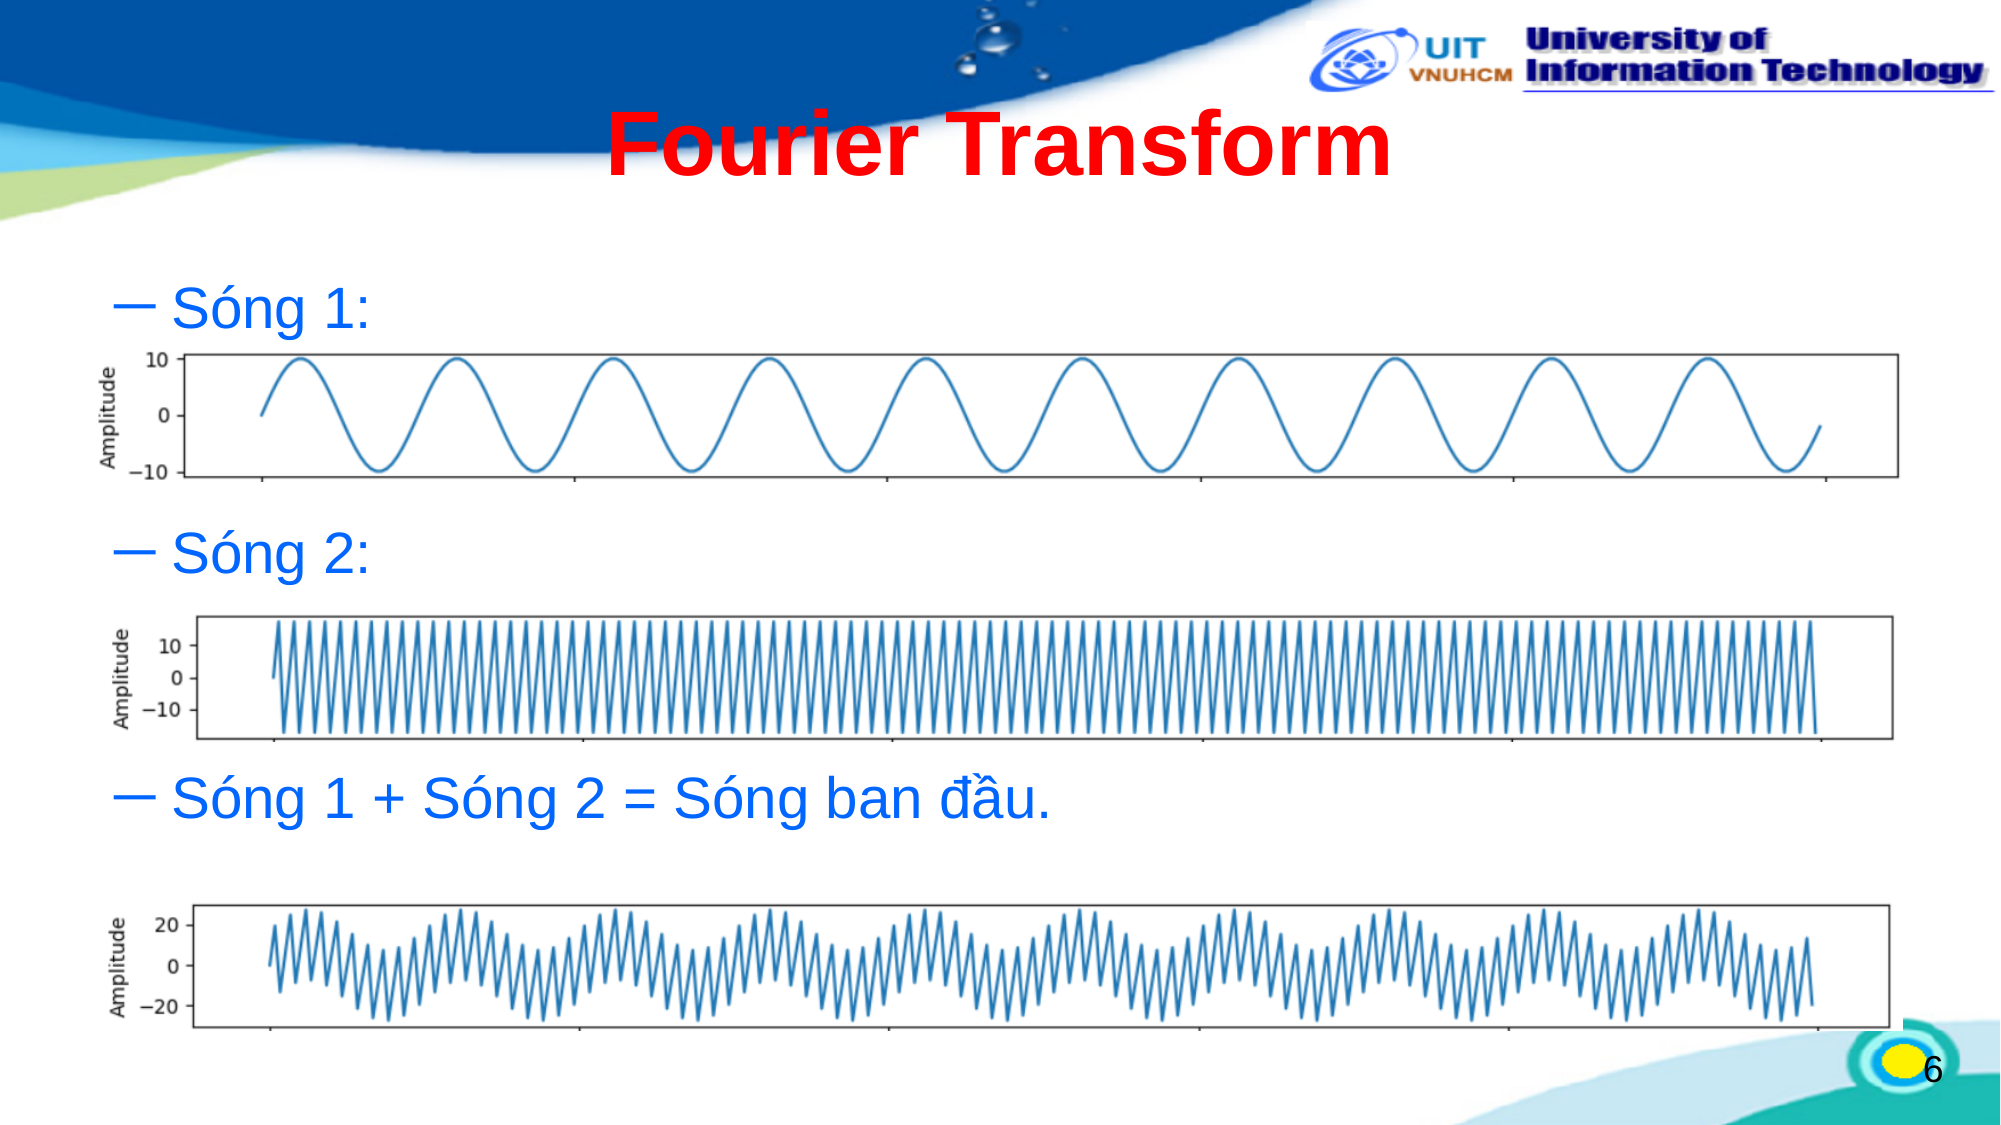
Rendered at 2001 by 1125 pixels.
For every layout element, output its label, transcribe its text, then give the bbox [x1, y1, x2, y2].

list Sóng 1: Sóng 2: Sóng 1 + Sóng 2 = Sóng ban đầu. [99, 262, 1900, 349]
list Sóng 1: Sóng 2: Sóng 1 + Sóng 2 = Sóng ban đầu. [99, 750, 1900, 898]
picture [0, 0, 2001, 1125]
title Fourier Transform [99, 45, 1900, 233]
list Sóng 1: Sóng 2: Sóng 1 + Sóng 2 = Sóng ban đầu. [99, 493, 1900, 615]
